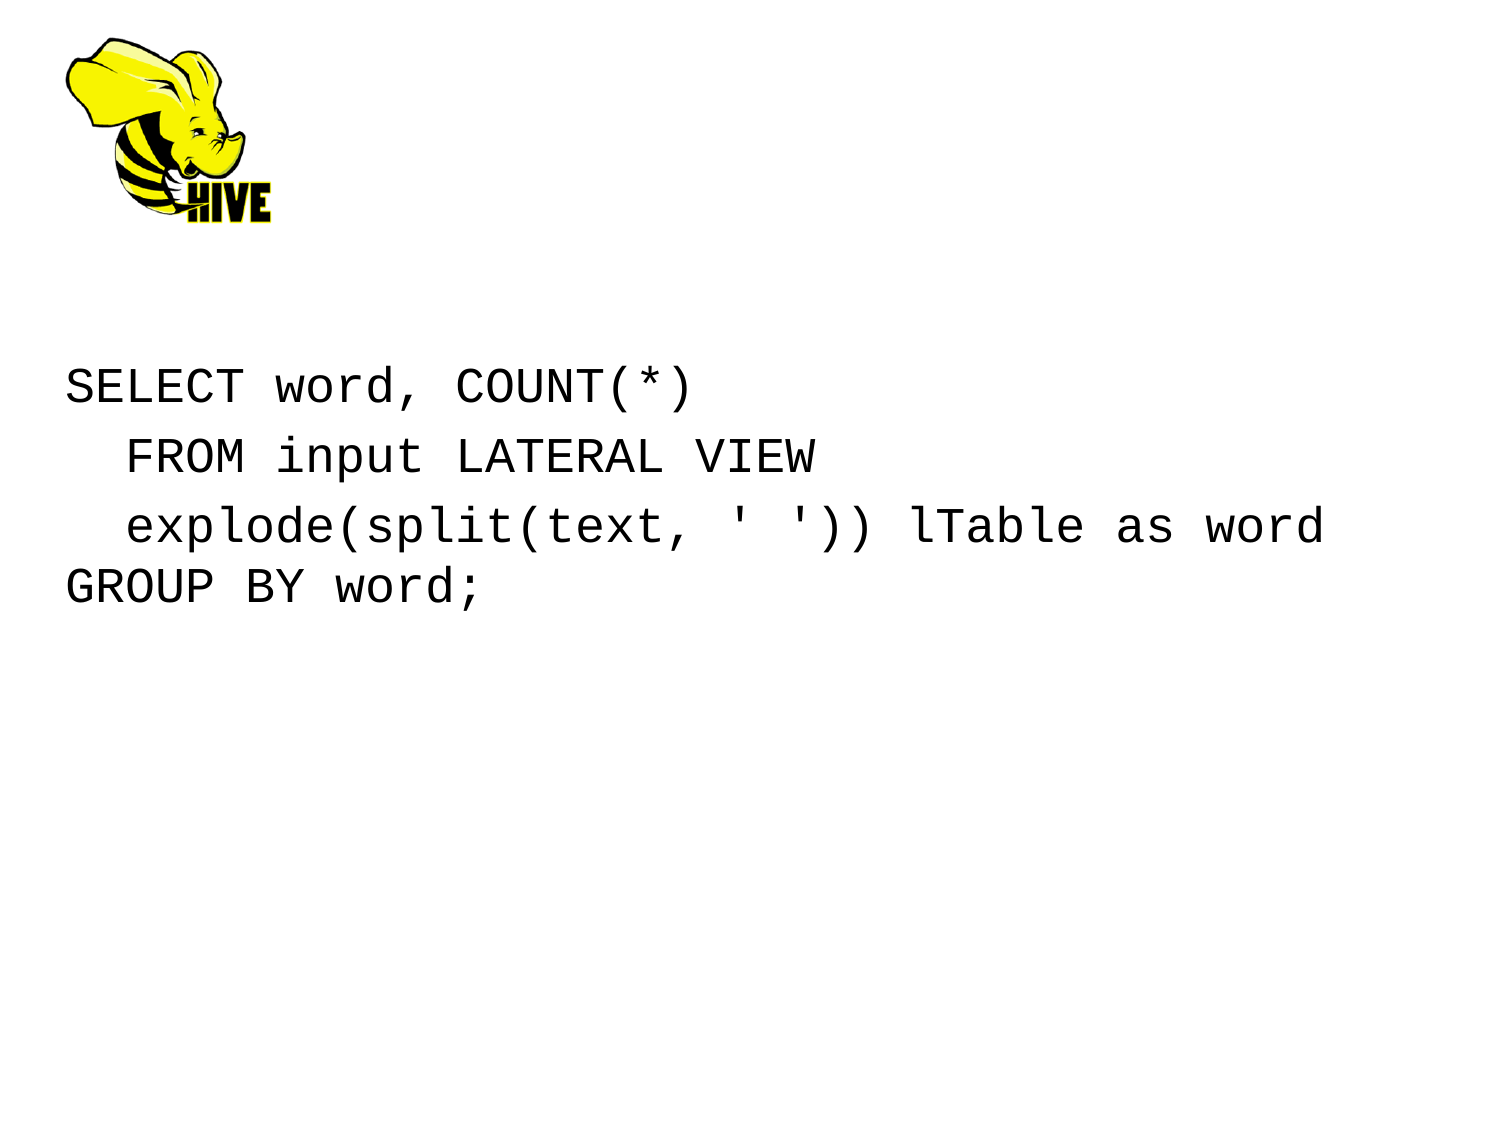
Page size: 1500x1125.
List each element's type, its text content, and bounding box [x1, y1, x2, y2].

list SELECT word, COUNT(*) FROM input LATERAL VIEW explode(split(text, ' ')) lTable as word GROUP BY word; [50, 345, 1425, 1088]
picture [62, 24, 276, 238]
